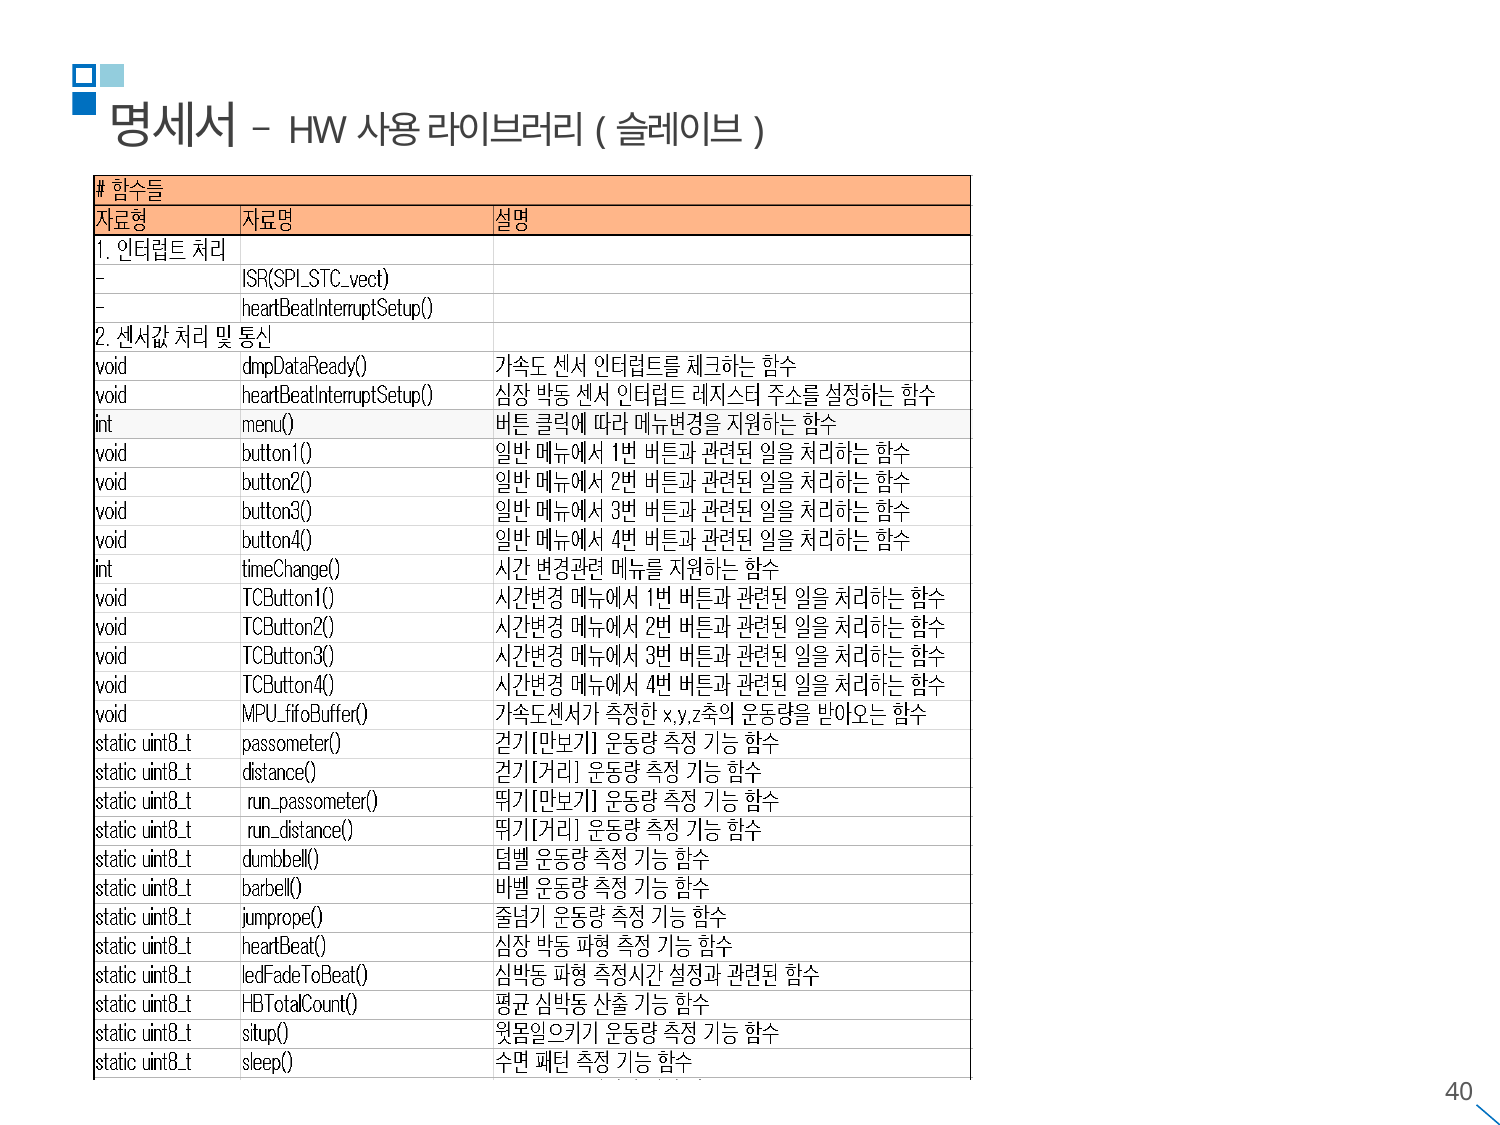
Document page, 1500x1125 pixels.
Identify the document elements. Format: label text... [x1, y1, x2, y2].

picture [93, 175, 973, 1080]
text_box 명세서 – HW사용 라이브러리(슬레이브) [93, 86, 1383, 162]
